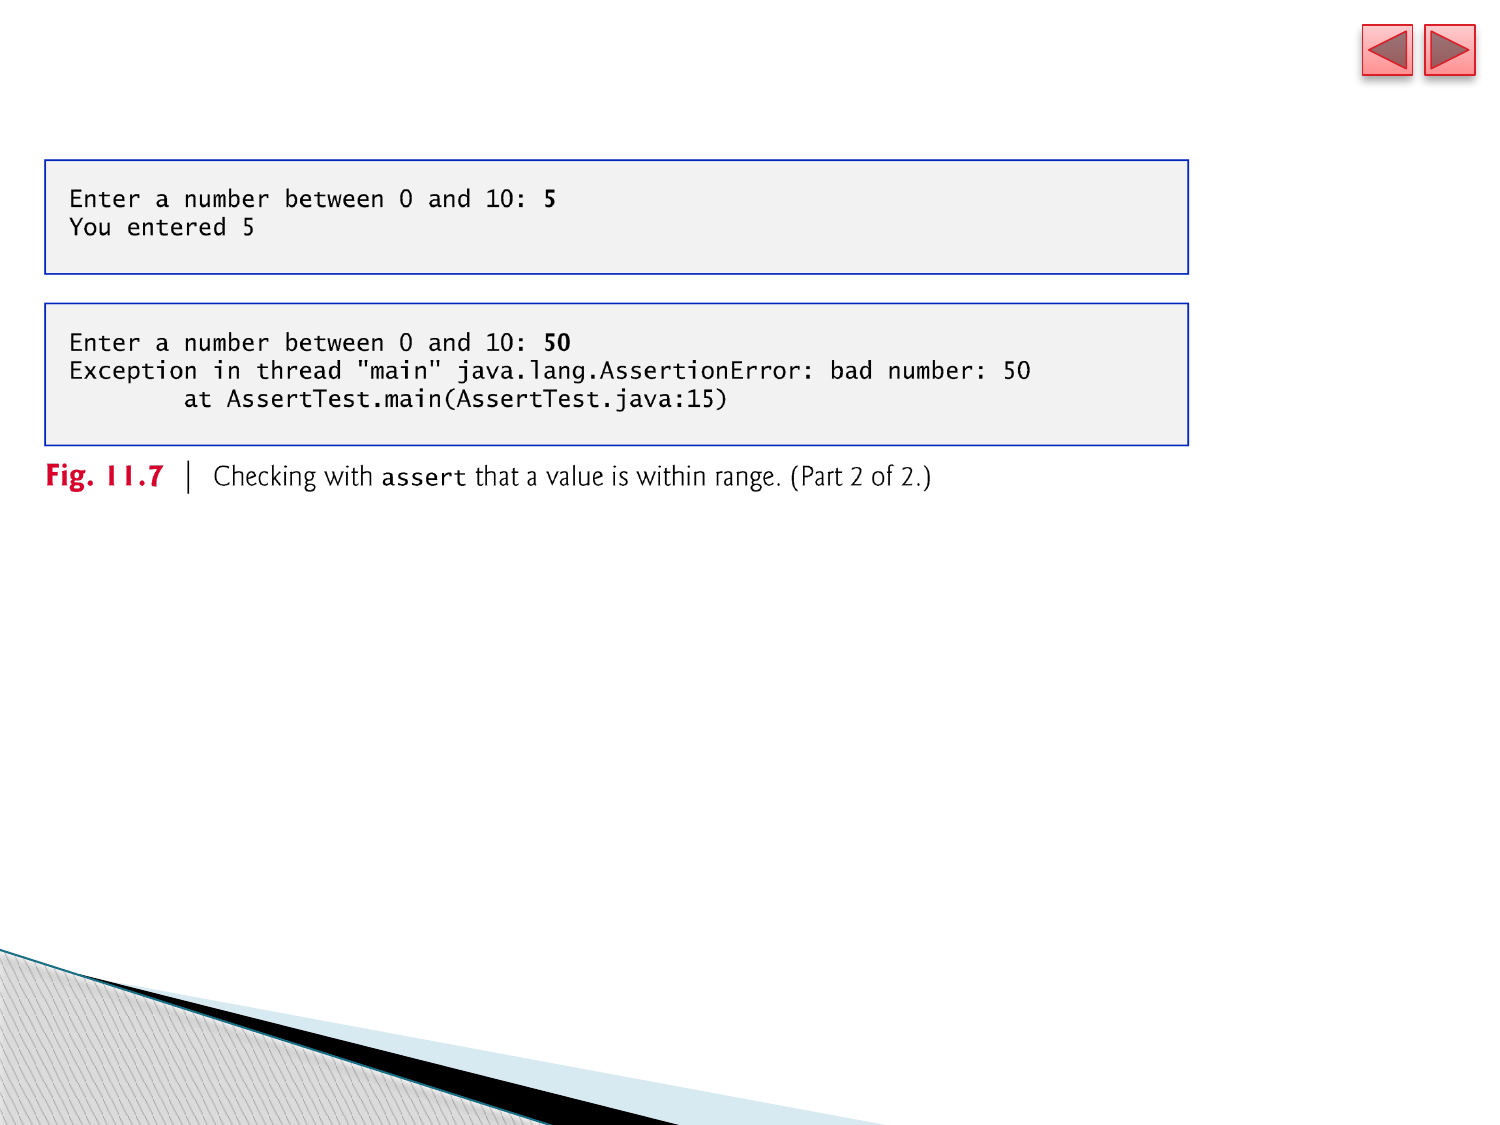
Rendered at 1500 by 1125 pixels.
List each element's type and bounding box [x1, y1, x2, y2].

picture [0, 106, 1500, 1018]
